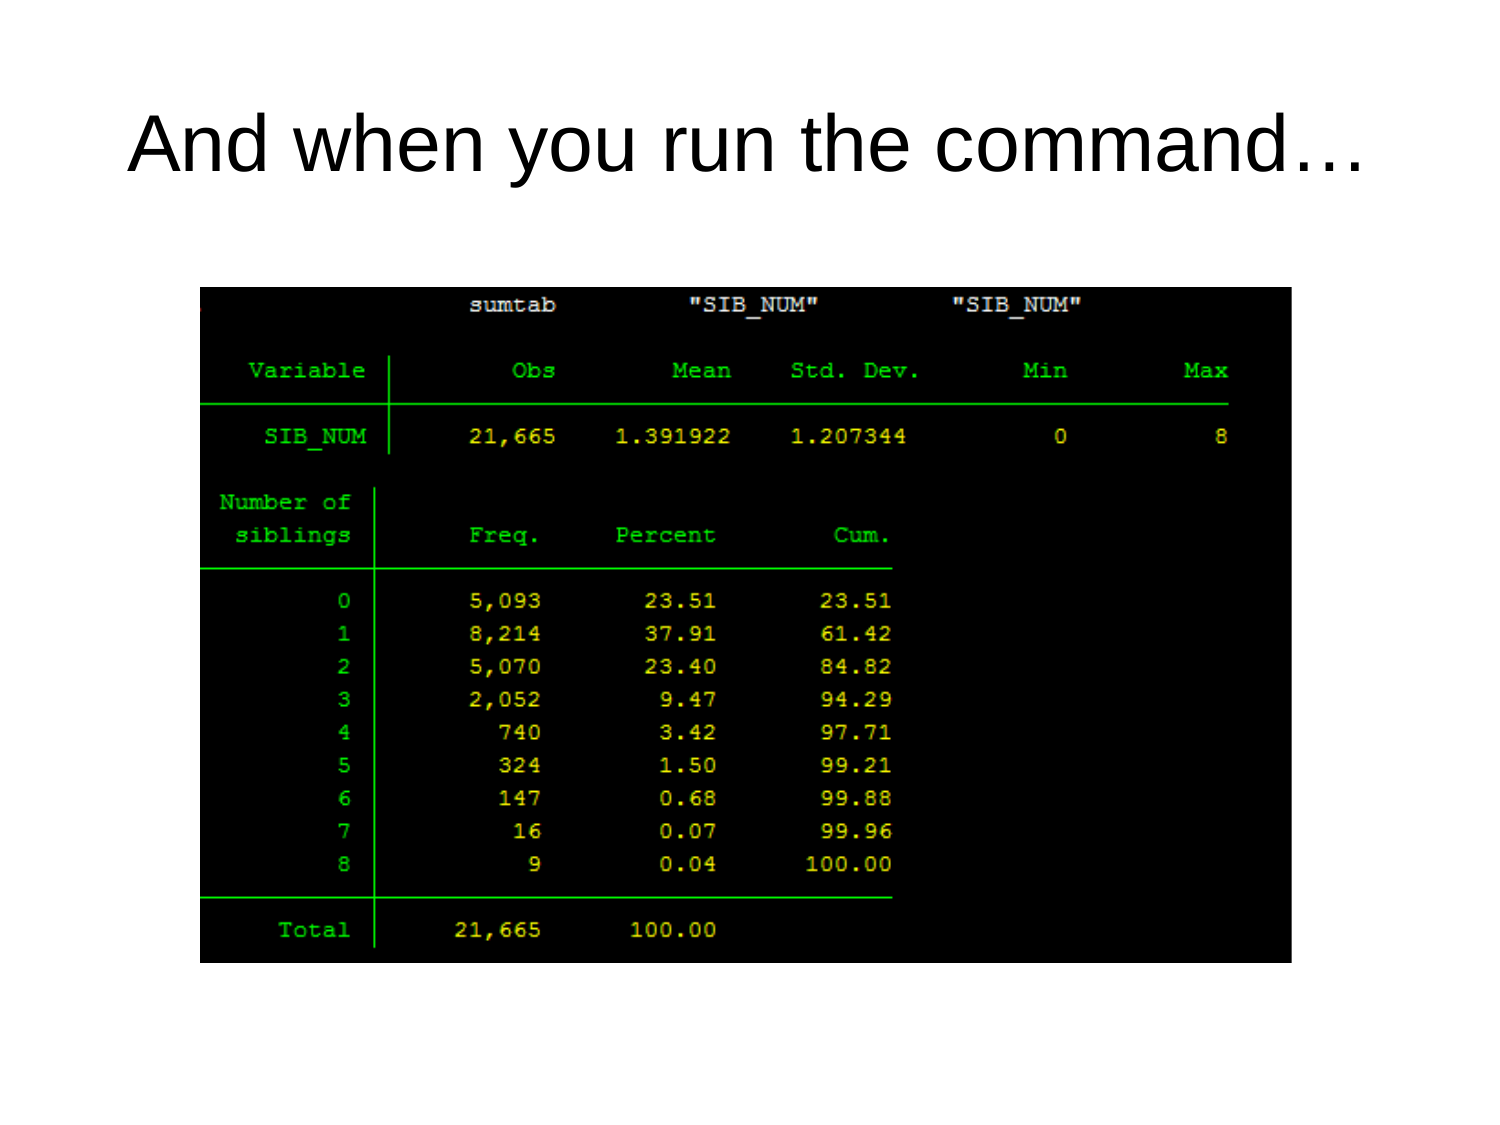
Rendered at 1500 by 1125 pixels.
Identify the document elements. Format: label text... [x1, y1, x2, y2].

title And when you run the command… [75, 45, 1425, 233]
picture [199, 287, 1292, 963]
